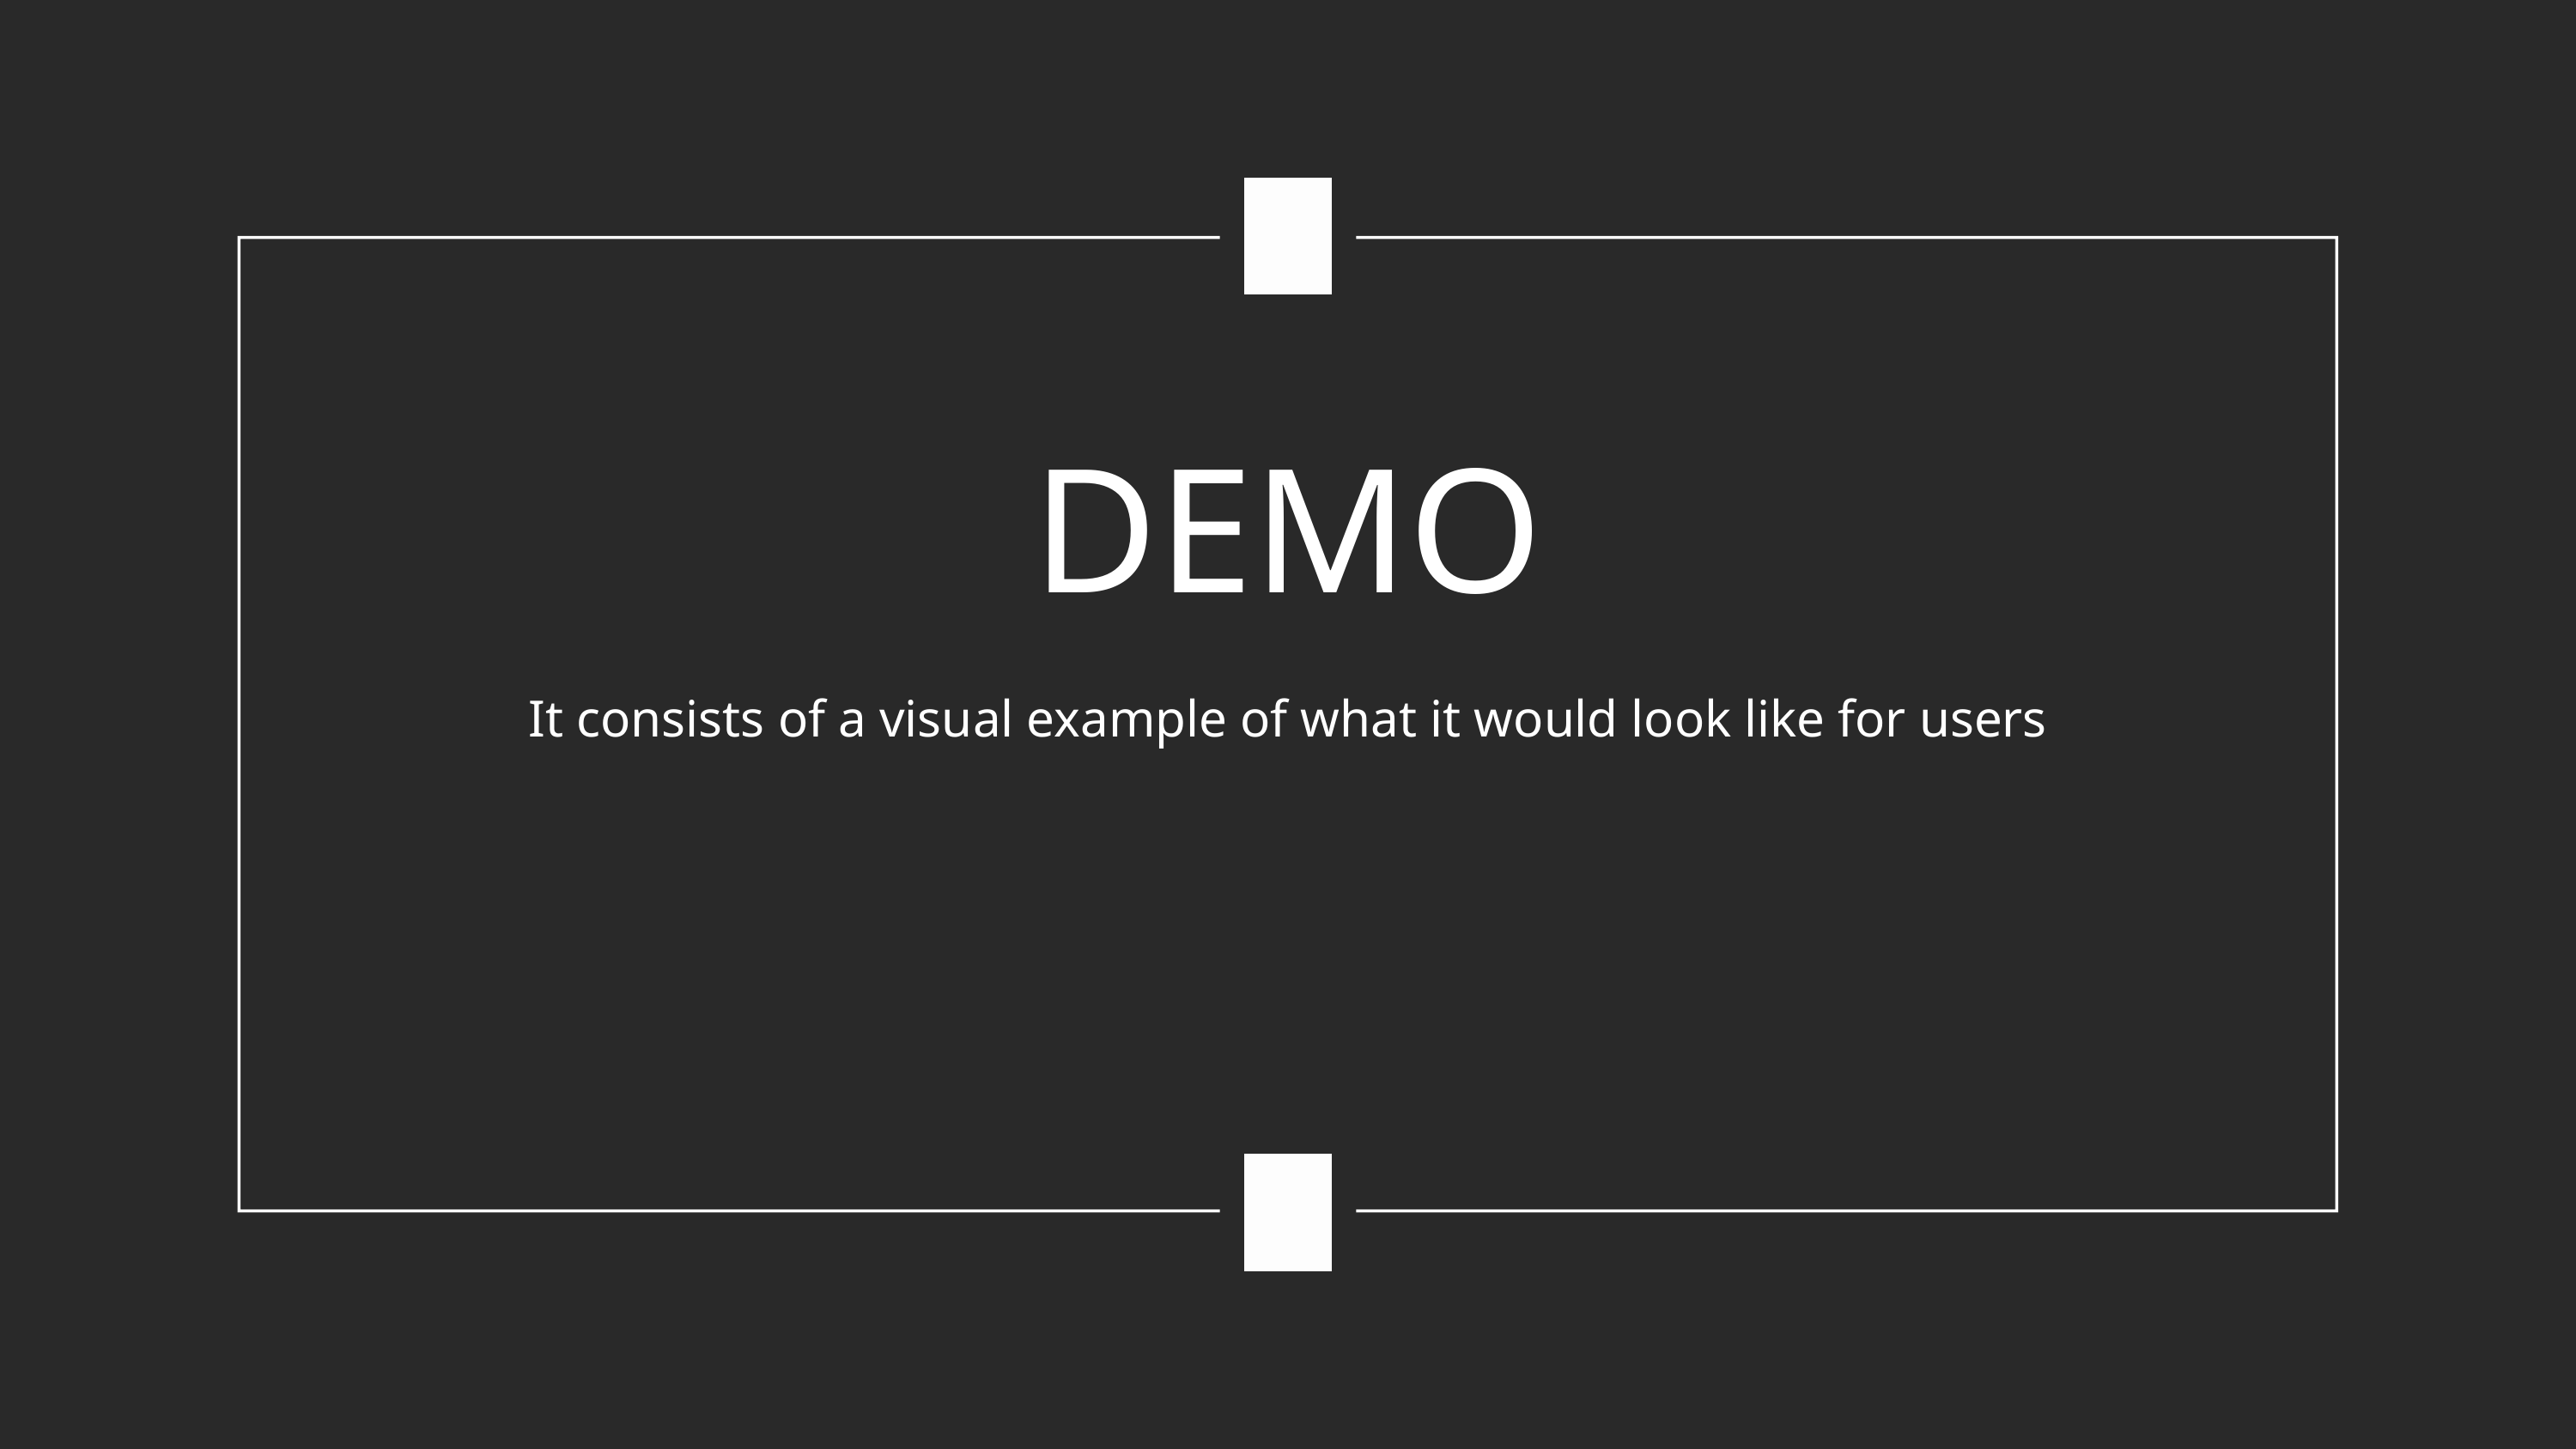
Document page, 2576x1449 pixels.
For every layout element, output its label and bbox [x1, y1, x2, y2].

text_box [1219, 1154, 1357, 1271]
text_box [1219, 178, 1357, 294]
text_box [237, 235, 2339, 1213]
text_box [438, 438, 2137, 742]
